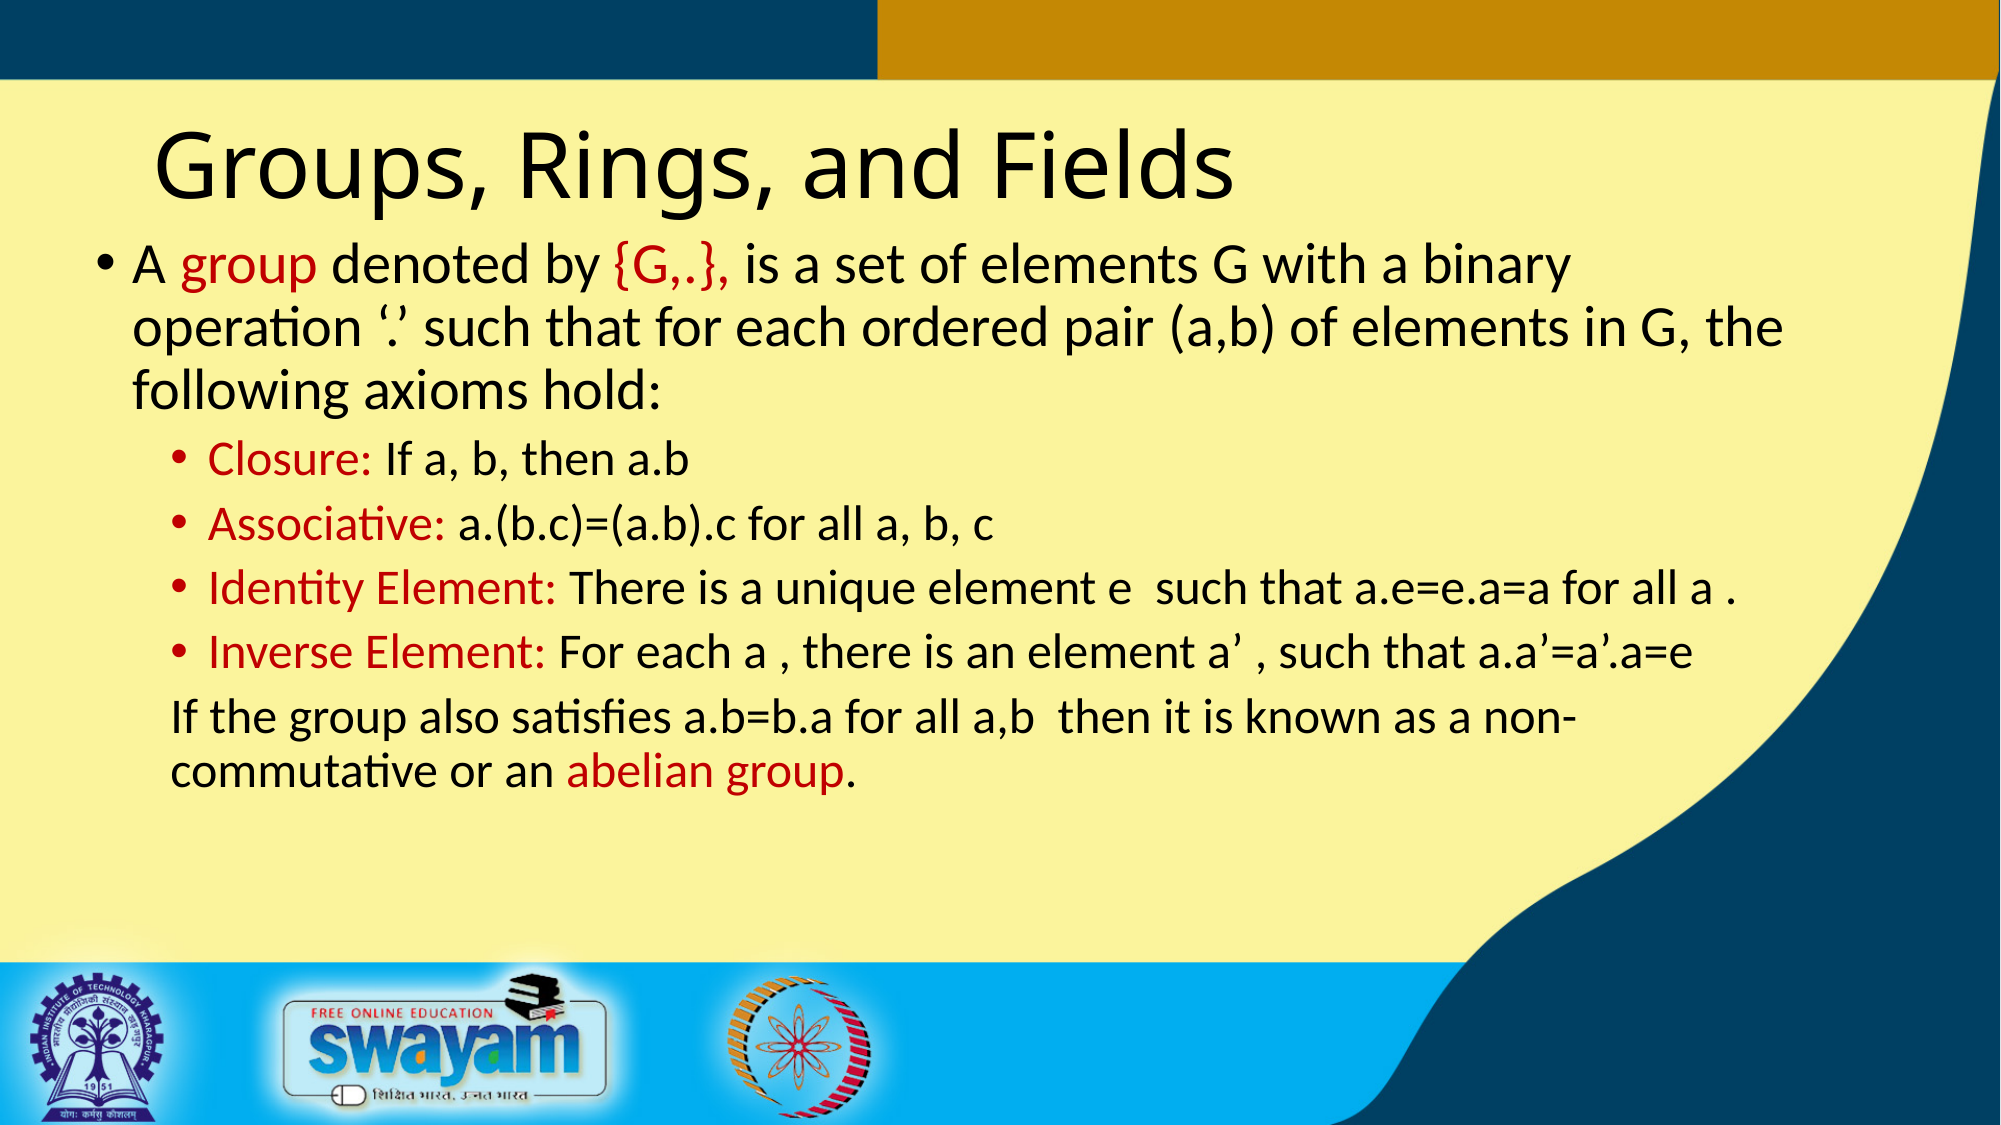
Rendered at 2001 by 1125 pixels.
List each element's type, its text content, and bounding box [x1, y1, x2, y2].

picture [0, 0, 2001, 1125]
picture [1425, 1016, 1433, 1023]
title Groups, Rings, and Fields [137, 59, 1863, 278]
